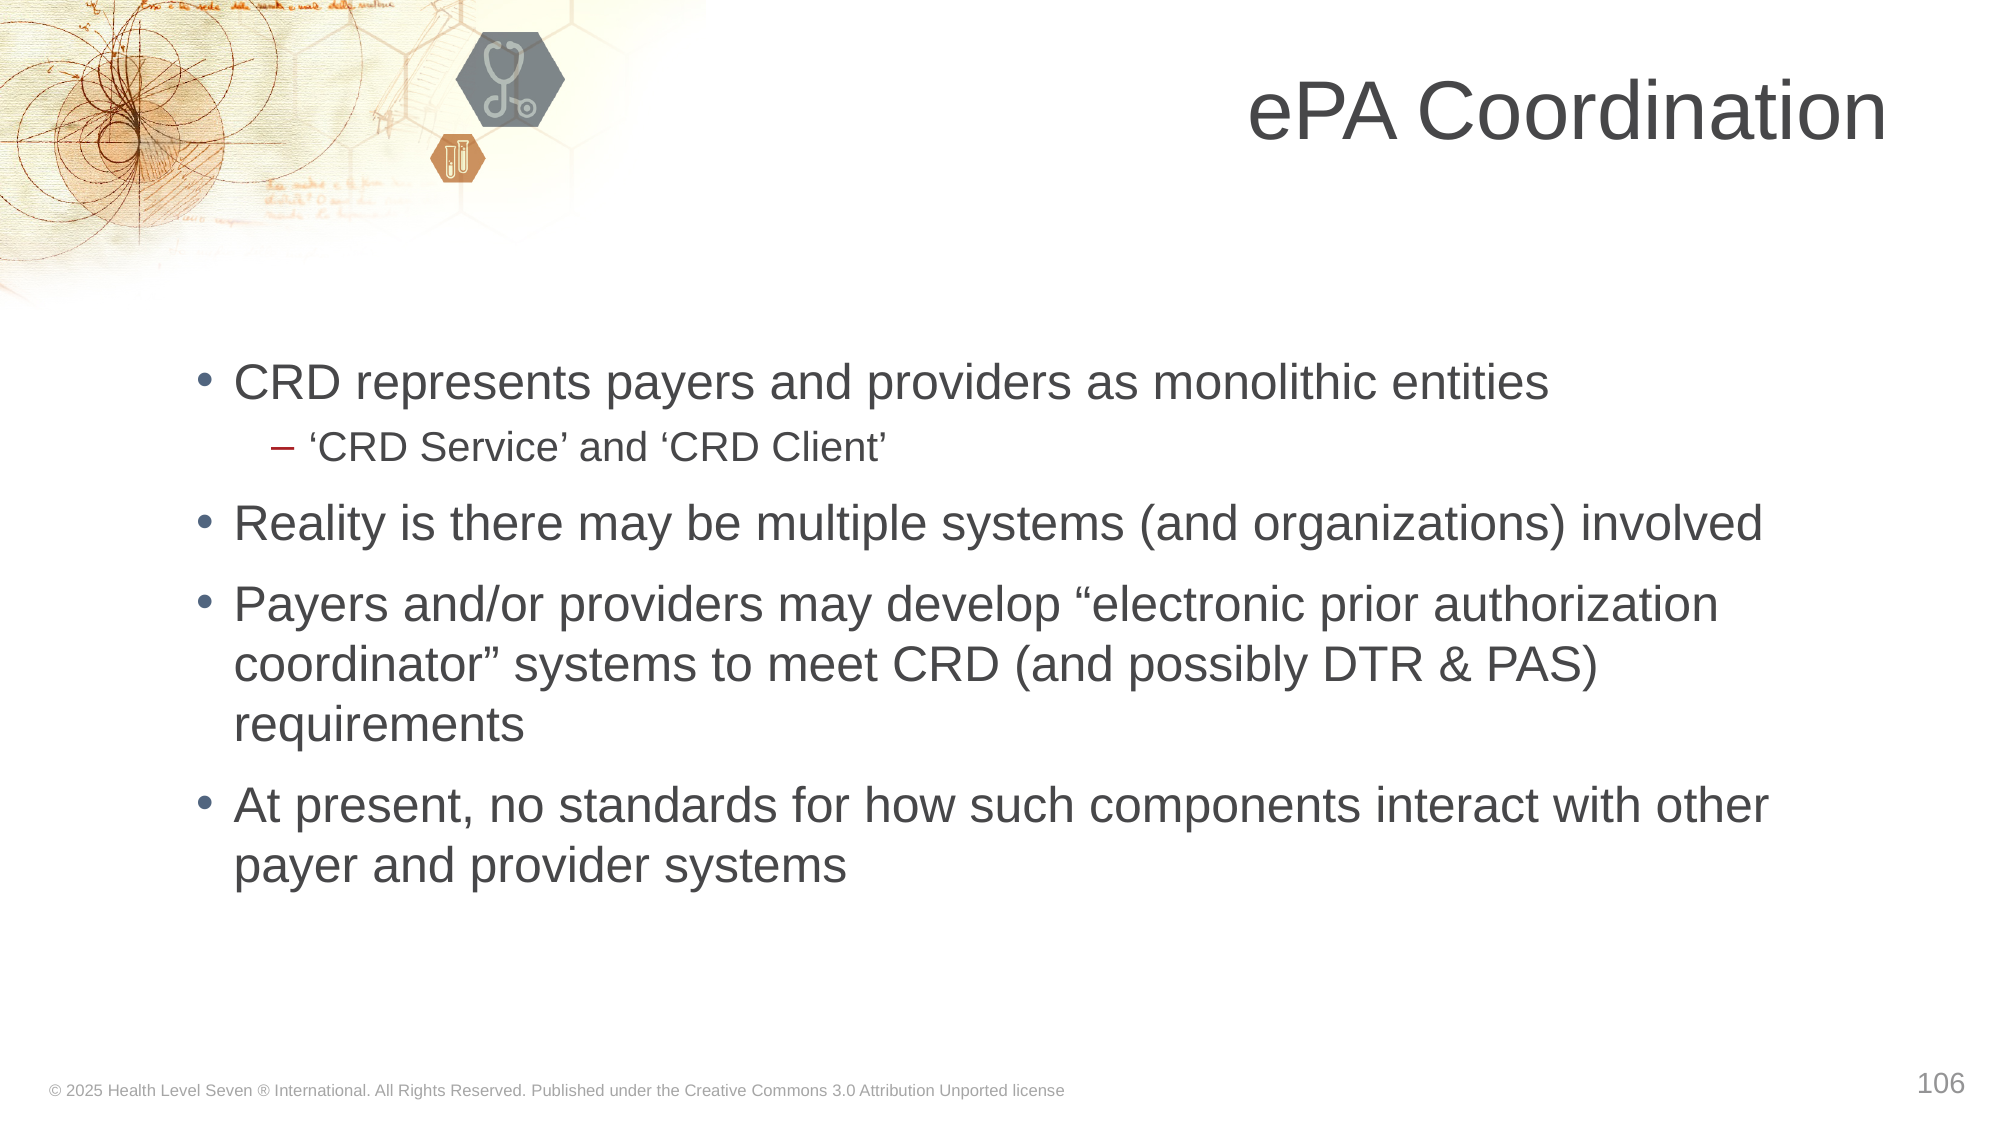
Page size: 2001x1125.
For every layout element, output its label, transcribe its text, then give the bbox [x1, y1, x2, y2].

list CRD represents payers and providers as monolithic entities ‘CRD Service’ and ‘CRD Client’ Reality is there may be multiple systems (and organizations) involved Payers and/or providers may develop “electronic prior authorization coordinator” systems to meet CRD (and possibly DTR & PAS) requirements At present, no standards for how such components interact with other payer and provider systems [181, 342, 1904, 1016]
slide_number 106 [1515, 1064, 1966, 1125]
picture [0, 0, 706, 310]
title ePA Coordination [648, 59, 1904, 188]
